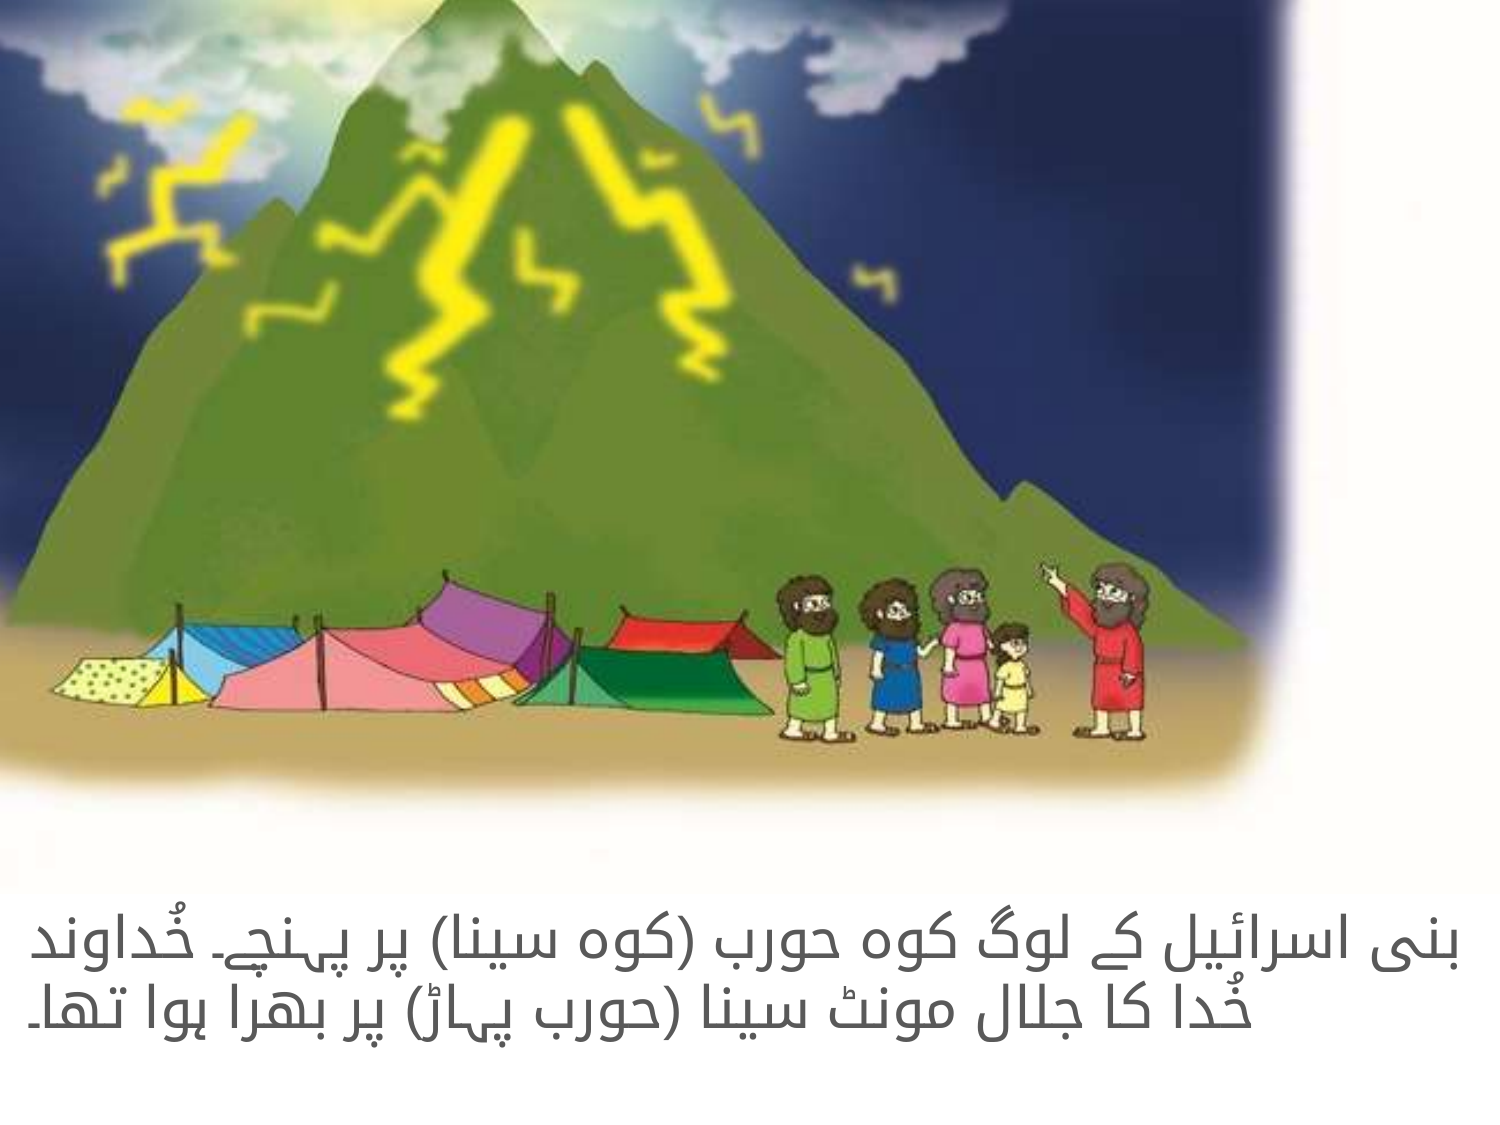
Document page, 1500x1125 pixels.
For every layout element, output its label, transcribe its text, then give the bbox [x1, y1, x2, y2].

picture [0, 0, 1500, 894]
text_box بنی اسرائیل کے لوگ کوہ حورب (کوہ سینا) پر پہنچے۔ خُداوند خُدا کا جلال مونٹ سینا (حورب پہاڑ) پر بھرا ہوا تھا۔ [14, 902, 1486, 1048]
